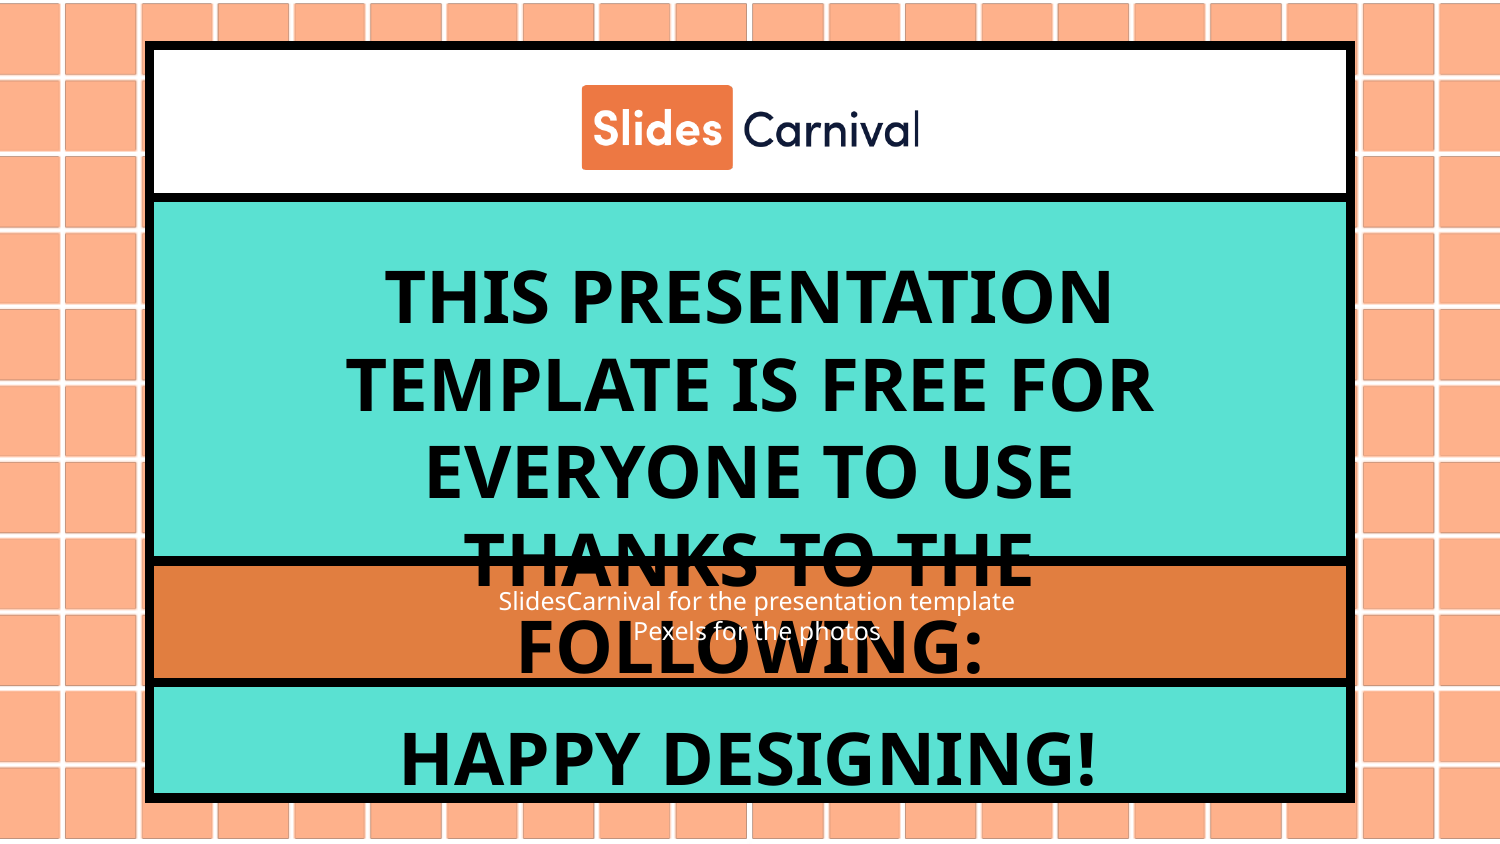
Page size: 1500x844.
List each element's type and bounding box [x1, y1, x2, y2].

text_box [0, 0, 1500, 844]
text_box [148, 690, 1351, 799]
text_box [148, 34, 1351, 185]
text_box [148, 186, 1351, 549]
text_box [148, 549, 1351, 683]
